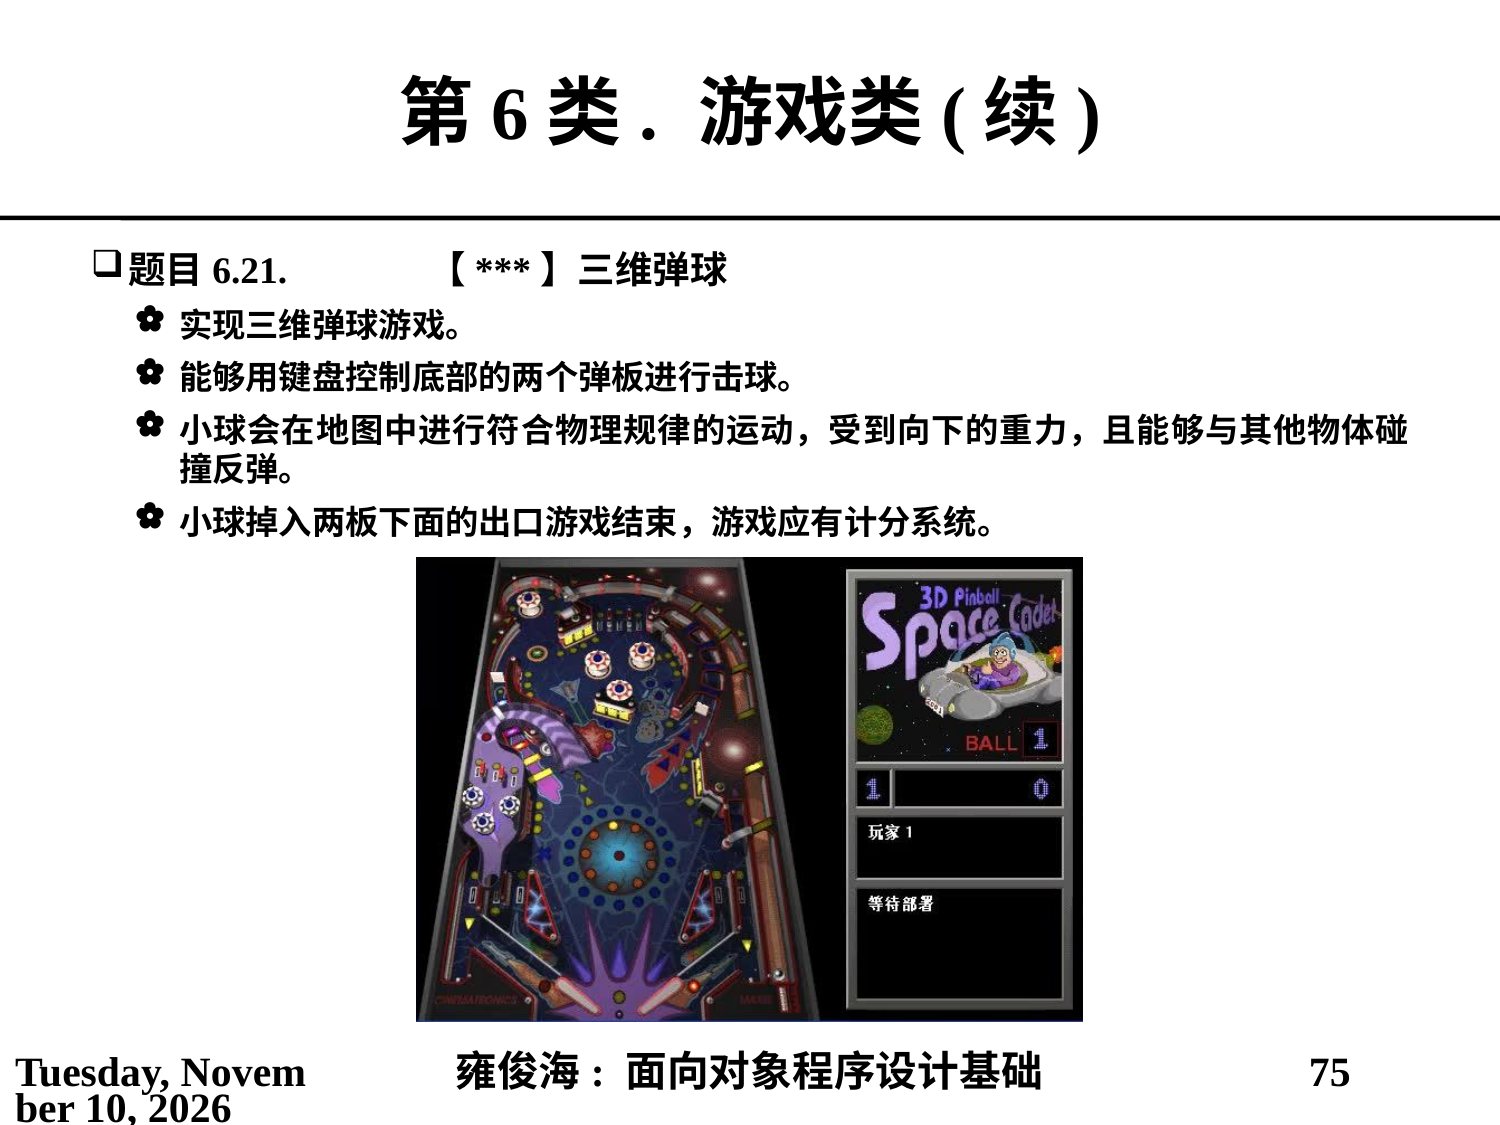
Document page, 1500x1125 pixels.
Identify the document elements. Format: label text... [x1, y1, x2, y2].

title 第6类. 游戏类(续) [0, 0, 1500, 217]
footer 雍俊海: 面向对象程序设计基础 [337, 1042, 1161, 1103]
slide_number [0, 1042, 337, 1103]
slide_number 75 [1161, 1042, 1499, 1103]
picture [416, 557, 1083, 1022]
list 题目6.21. 【***】三维弹球 实现三维弹球游戏。 能够用键盘控制底部的两个弹板进行击球。 小球会在地图中进行符合物理规律的运动，受到向下的重力，且能够与其他物体碰撞反弹。 小球掉入两板下面的出口游戏结束，游戏应有计分系统。 [75, 239, 1425, 590]
